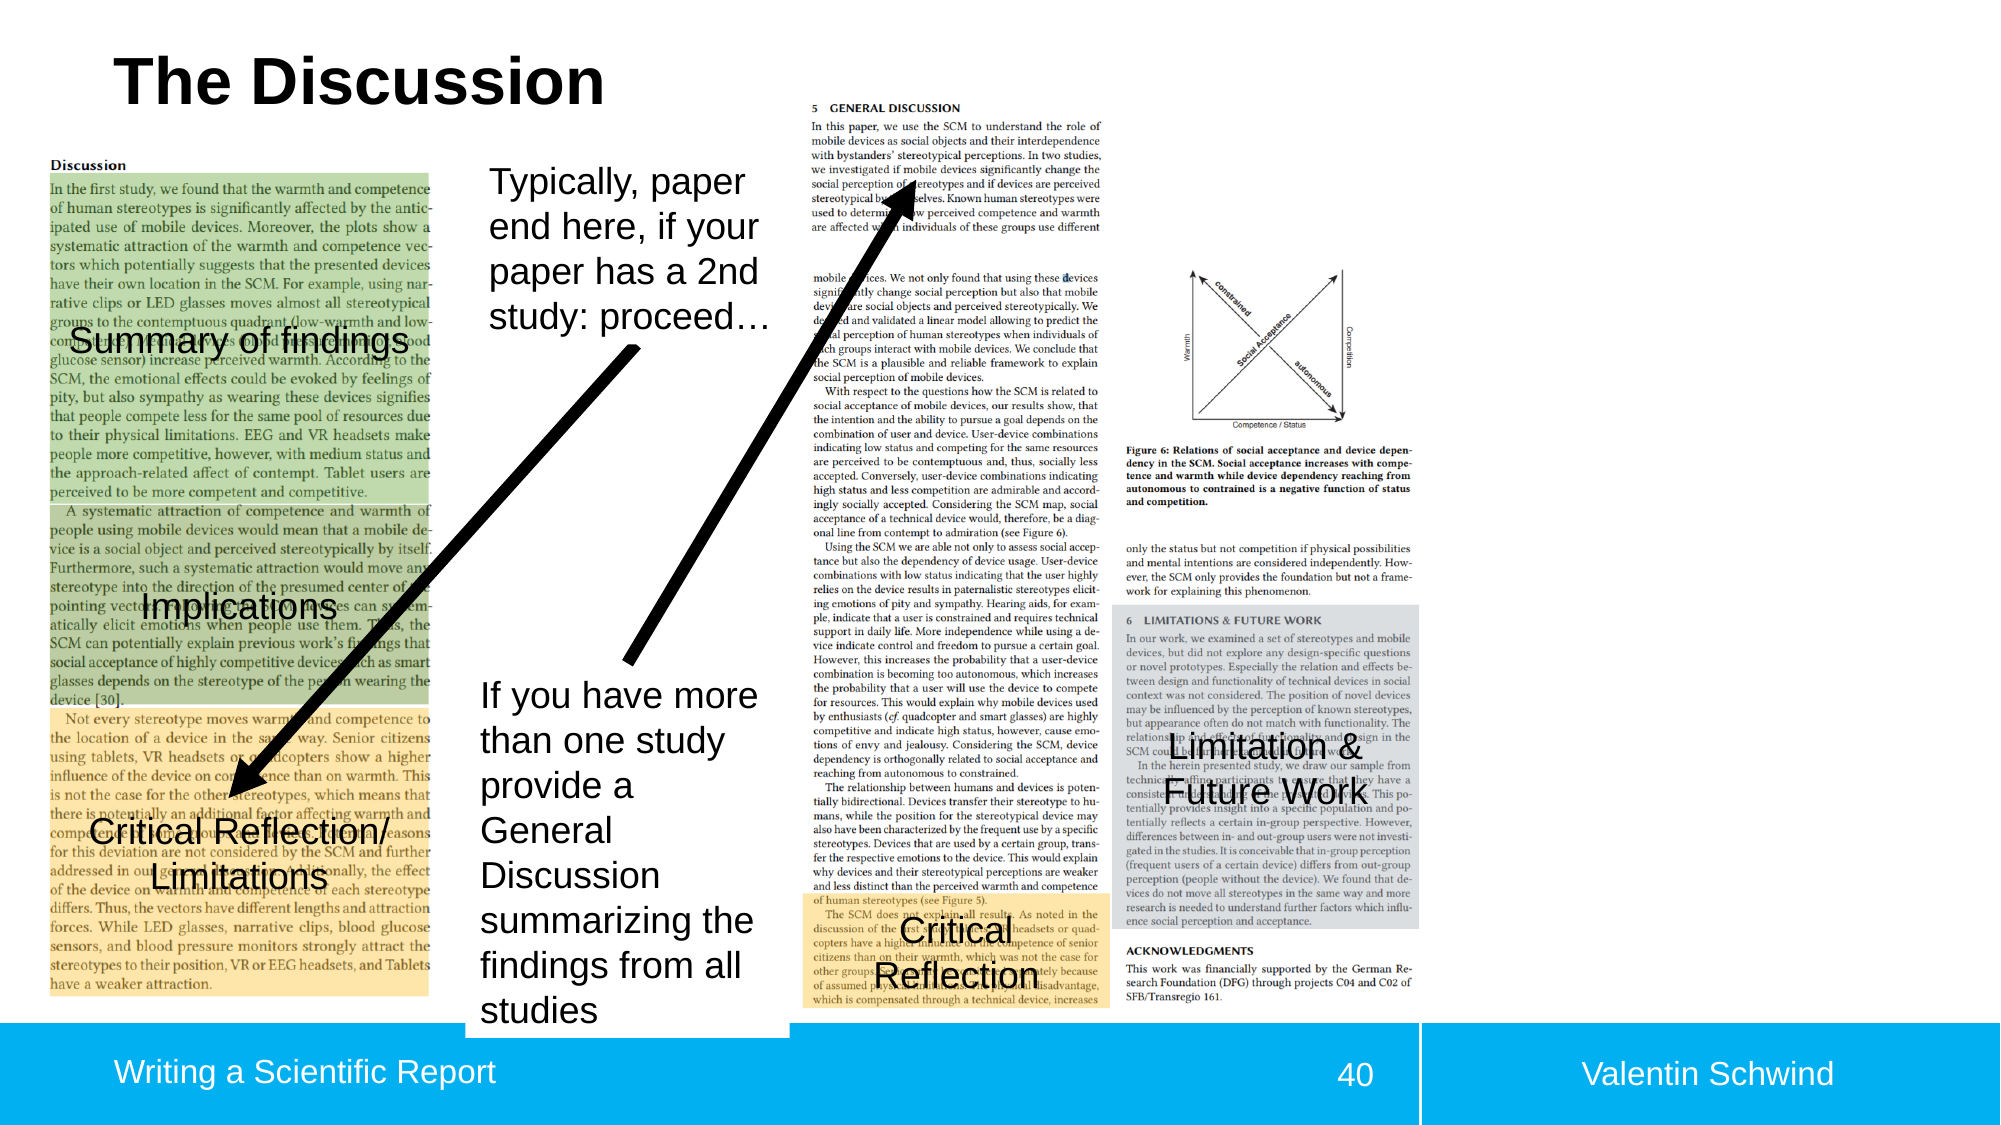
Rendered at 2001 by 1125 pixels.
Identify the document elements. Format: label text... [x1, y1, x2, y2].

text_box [228, 346, 637, 799]
text_box Typically, paper end here, if your paper has a 2nd study: proceed… [474, 149, 799, 345]
list Writing a Scientific Report [114, 1042, 1035, 1103]
picture [808, 98, 1104, 235]
picture [802, 264, 1446, 1021]
slide_number 40 [1260, 1043, 1390, 1104]
picture [37, 149, 442, 996]
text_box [627, 179, 917, 664]
title The Discussion [114, 19, 1420, 120]
text_box If you have more than one study provide a General Discussion summarizing the findings from all studies [465, 664, 790, 1038]
footer Valentin Schwind [1442, 1042, 1975, 1102]
